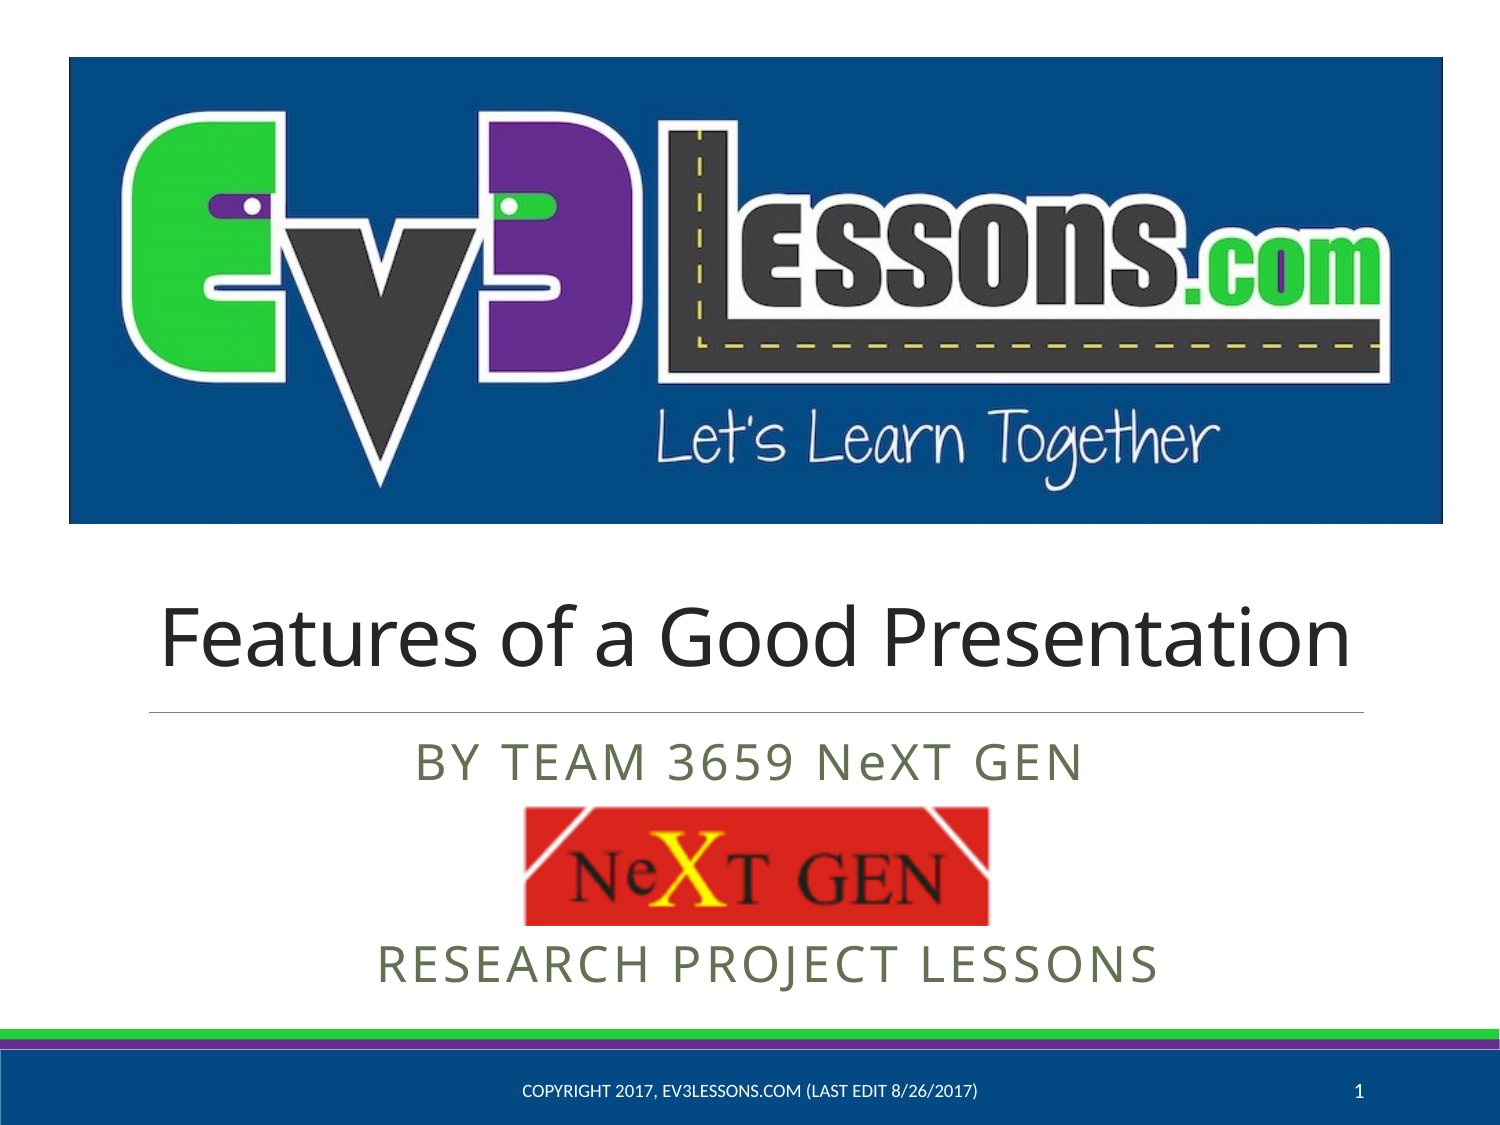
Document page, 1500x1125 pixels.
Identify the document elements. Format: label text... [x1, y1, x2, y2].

subtitle By Team 3659 NeXt Gen [130, 729, 1369, 810]
title Features of a Good Presentation [98, 540, 1414, 691]
footer Copyright 2017, EV3Lessons.com (Last Edit 8/26/2017) [453, 1059, 1047, 1120]
picture [69, 57, 1443, 524]
picture [519, 805, 993, 926]
slide_number 1 [1218, 1059, 1380, 1120]
